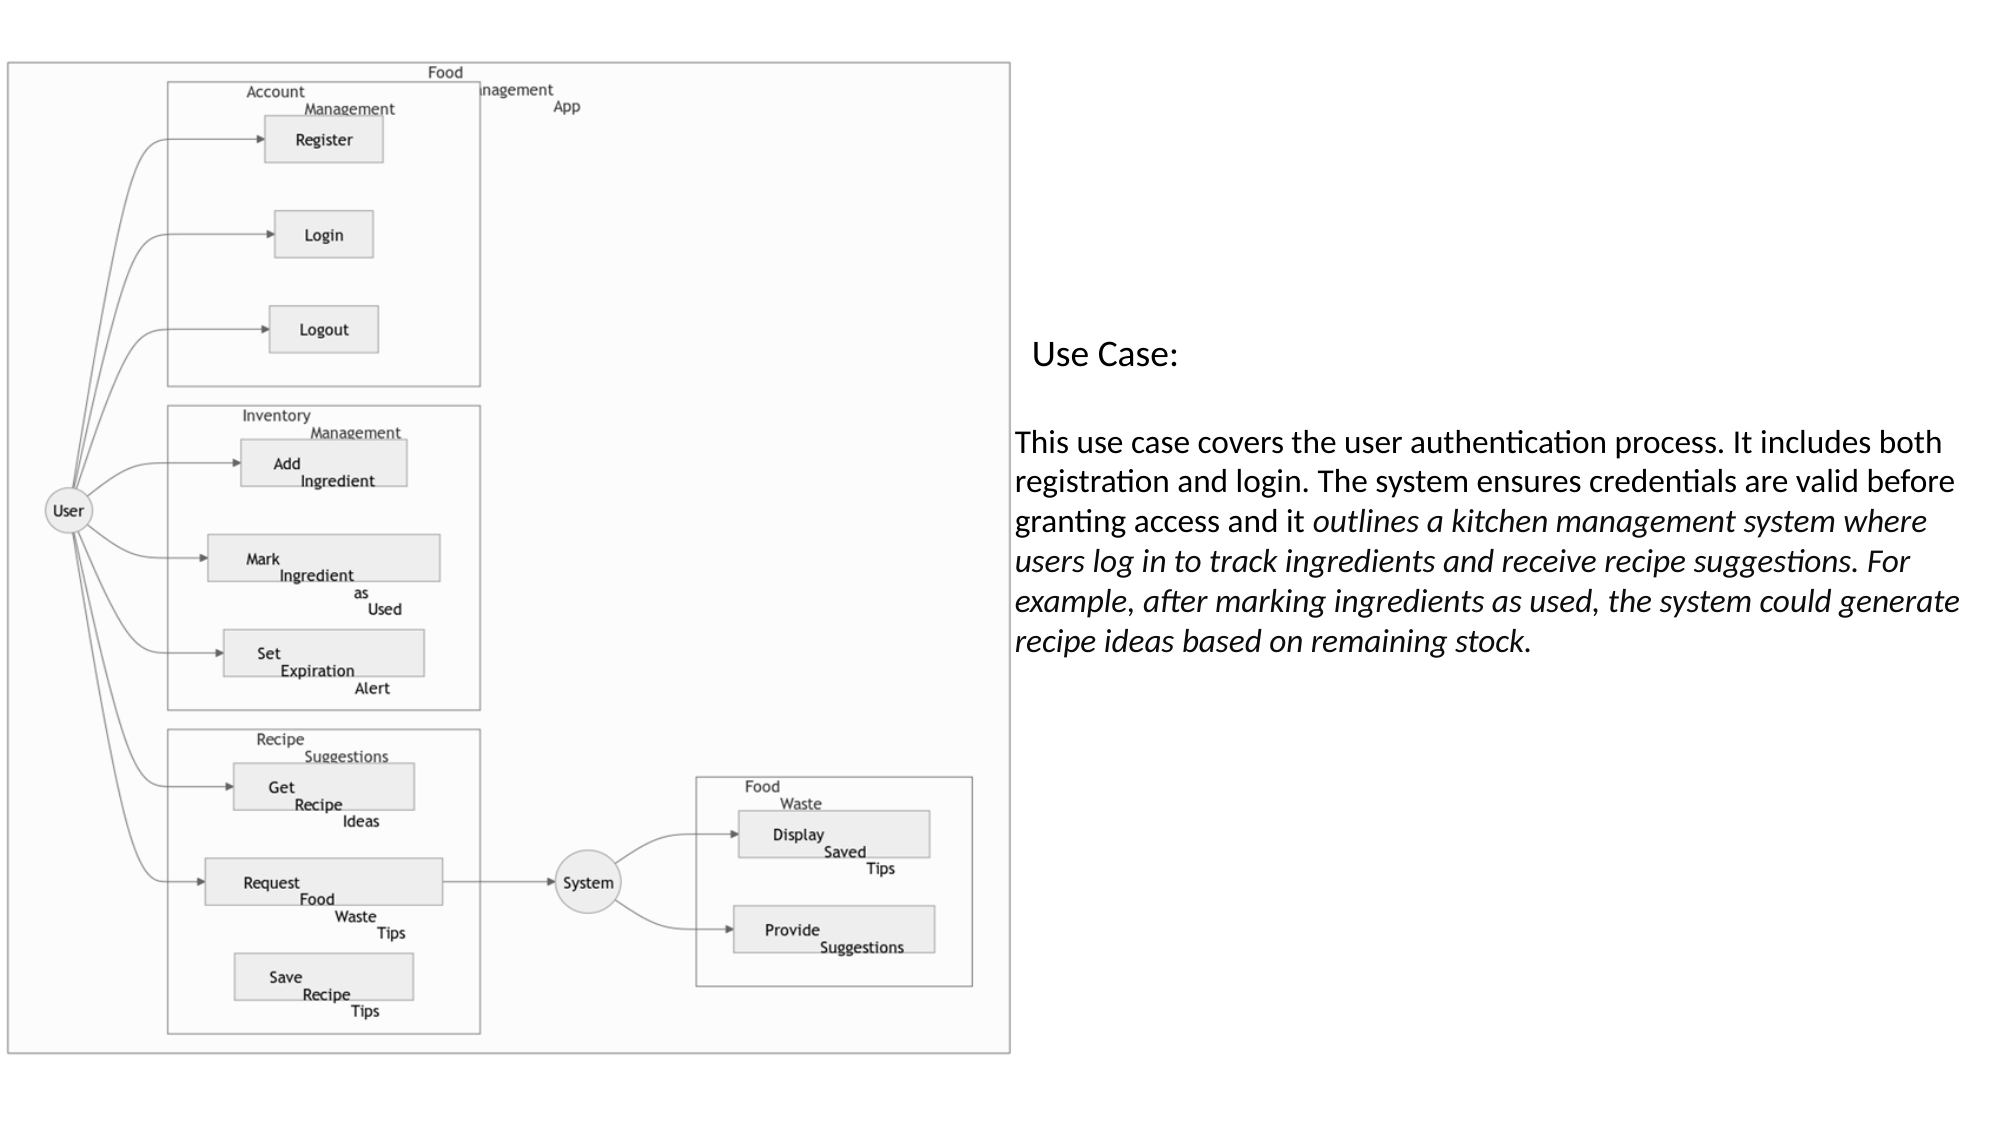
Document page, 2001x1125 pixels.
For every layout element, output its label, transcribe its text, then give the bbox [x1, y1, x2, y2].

text_box Use Case: [1018, 321, 1461, 382]
text_box This use case covers the user authentication process. It includes both registration and login. The system ensures credentials are valid before granting access and it outlines a kitchen management system where users log in to track ingredients and receive recipe suggestions. For example, after marking ingredients as used, the system could generate recipe ideas based on remaining stock. [1018, 412, 2000, 667]
picture [0, 55, 1018, 1061]
